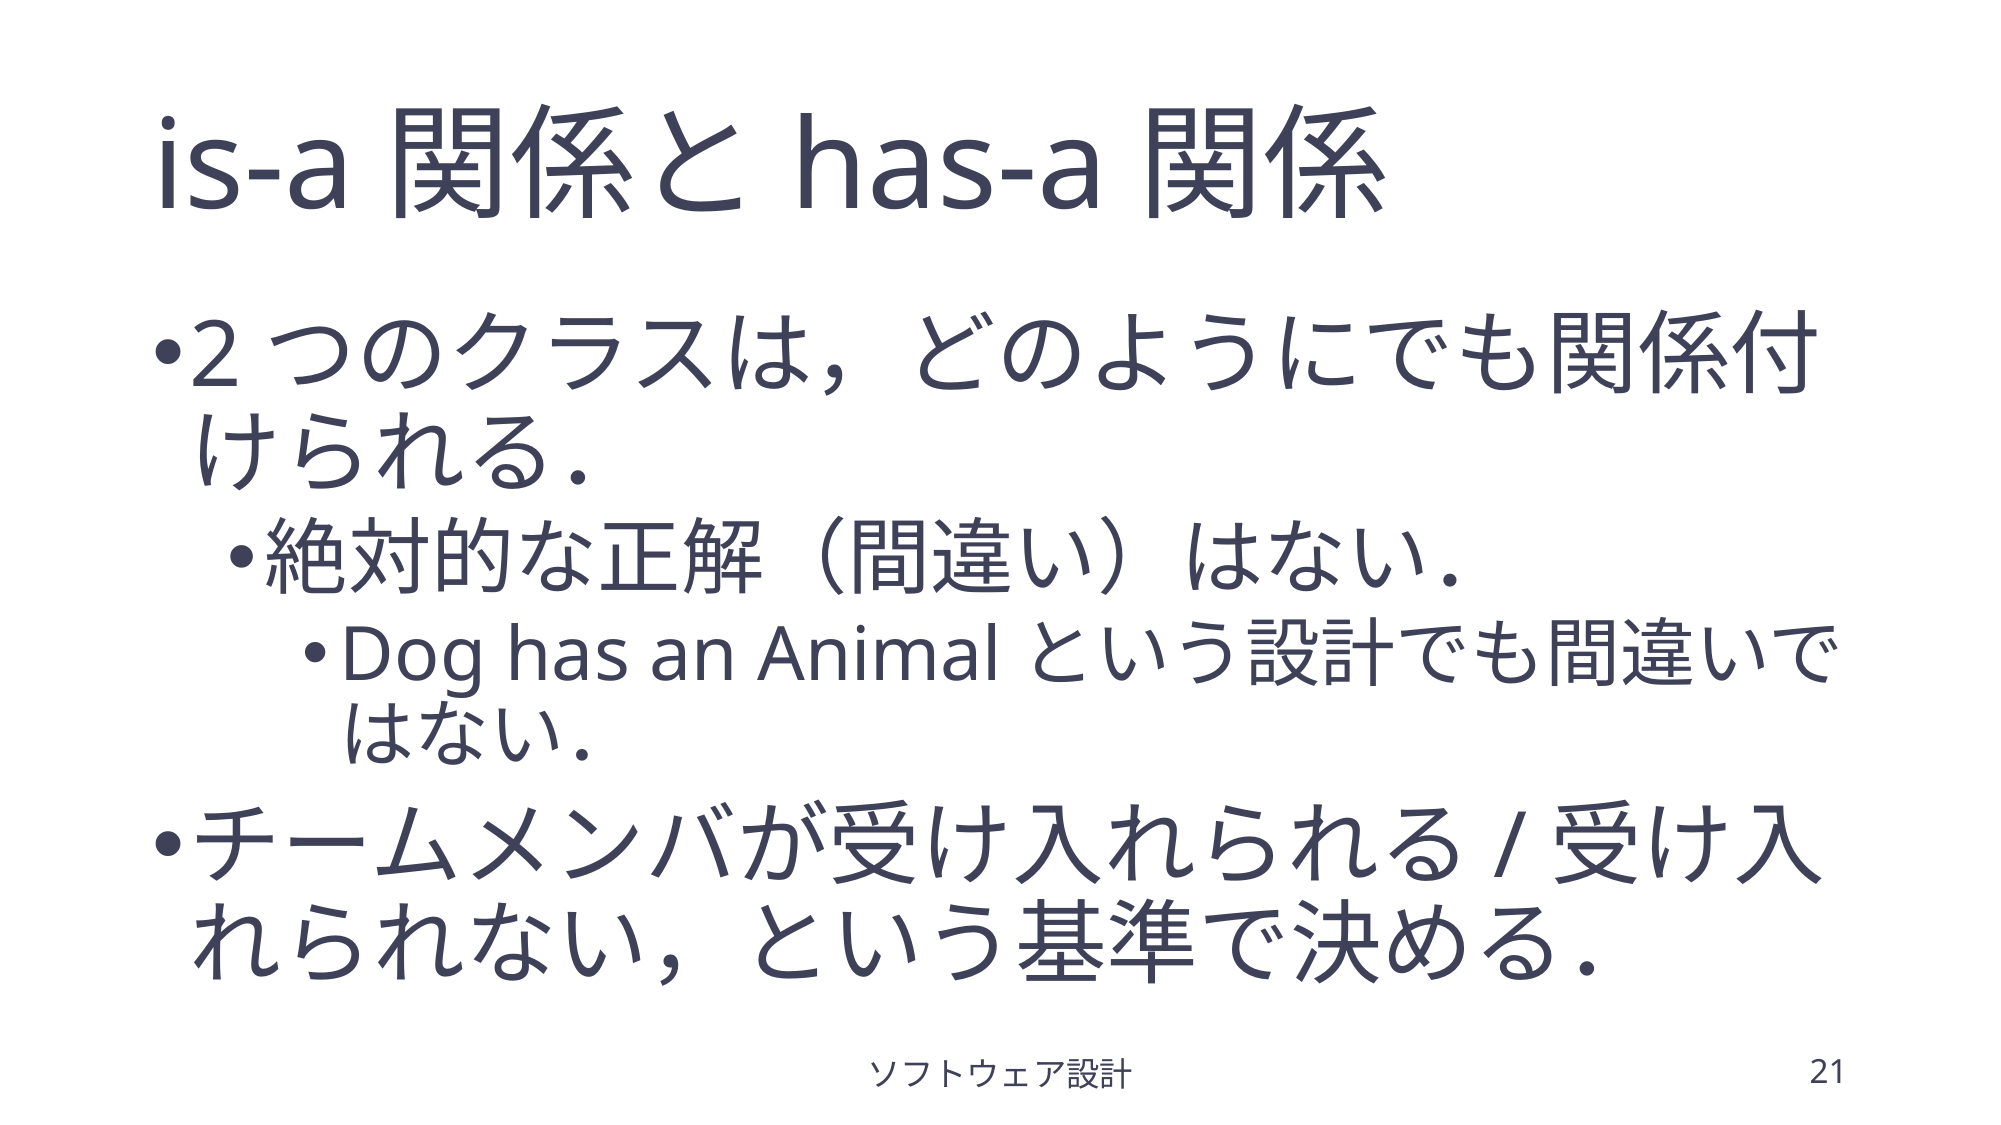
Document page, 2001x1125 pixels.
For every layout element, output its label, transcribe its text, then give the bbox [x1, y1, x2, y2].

slide_number 21 [1412, 1042, 1863, 1103]
list 2つのクラスは，どのようにでも関係付けられる． 絶対的な正解（間違い）はない． Dog has an Animalという設計でも間違いではない． チームメンバが受け入れられる/受け入れられない，という基準で決める． [137, 299, 1863, 1014]
footer ソフトウェア設計 [662, 1042, 1338, 1103]
title is-a関係とhas-a関係 [137, 59, 1863, 278]
